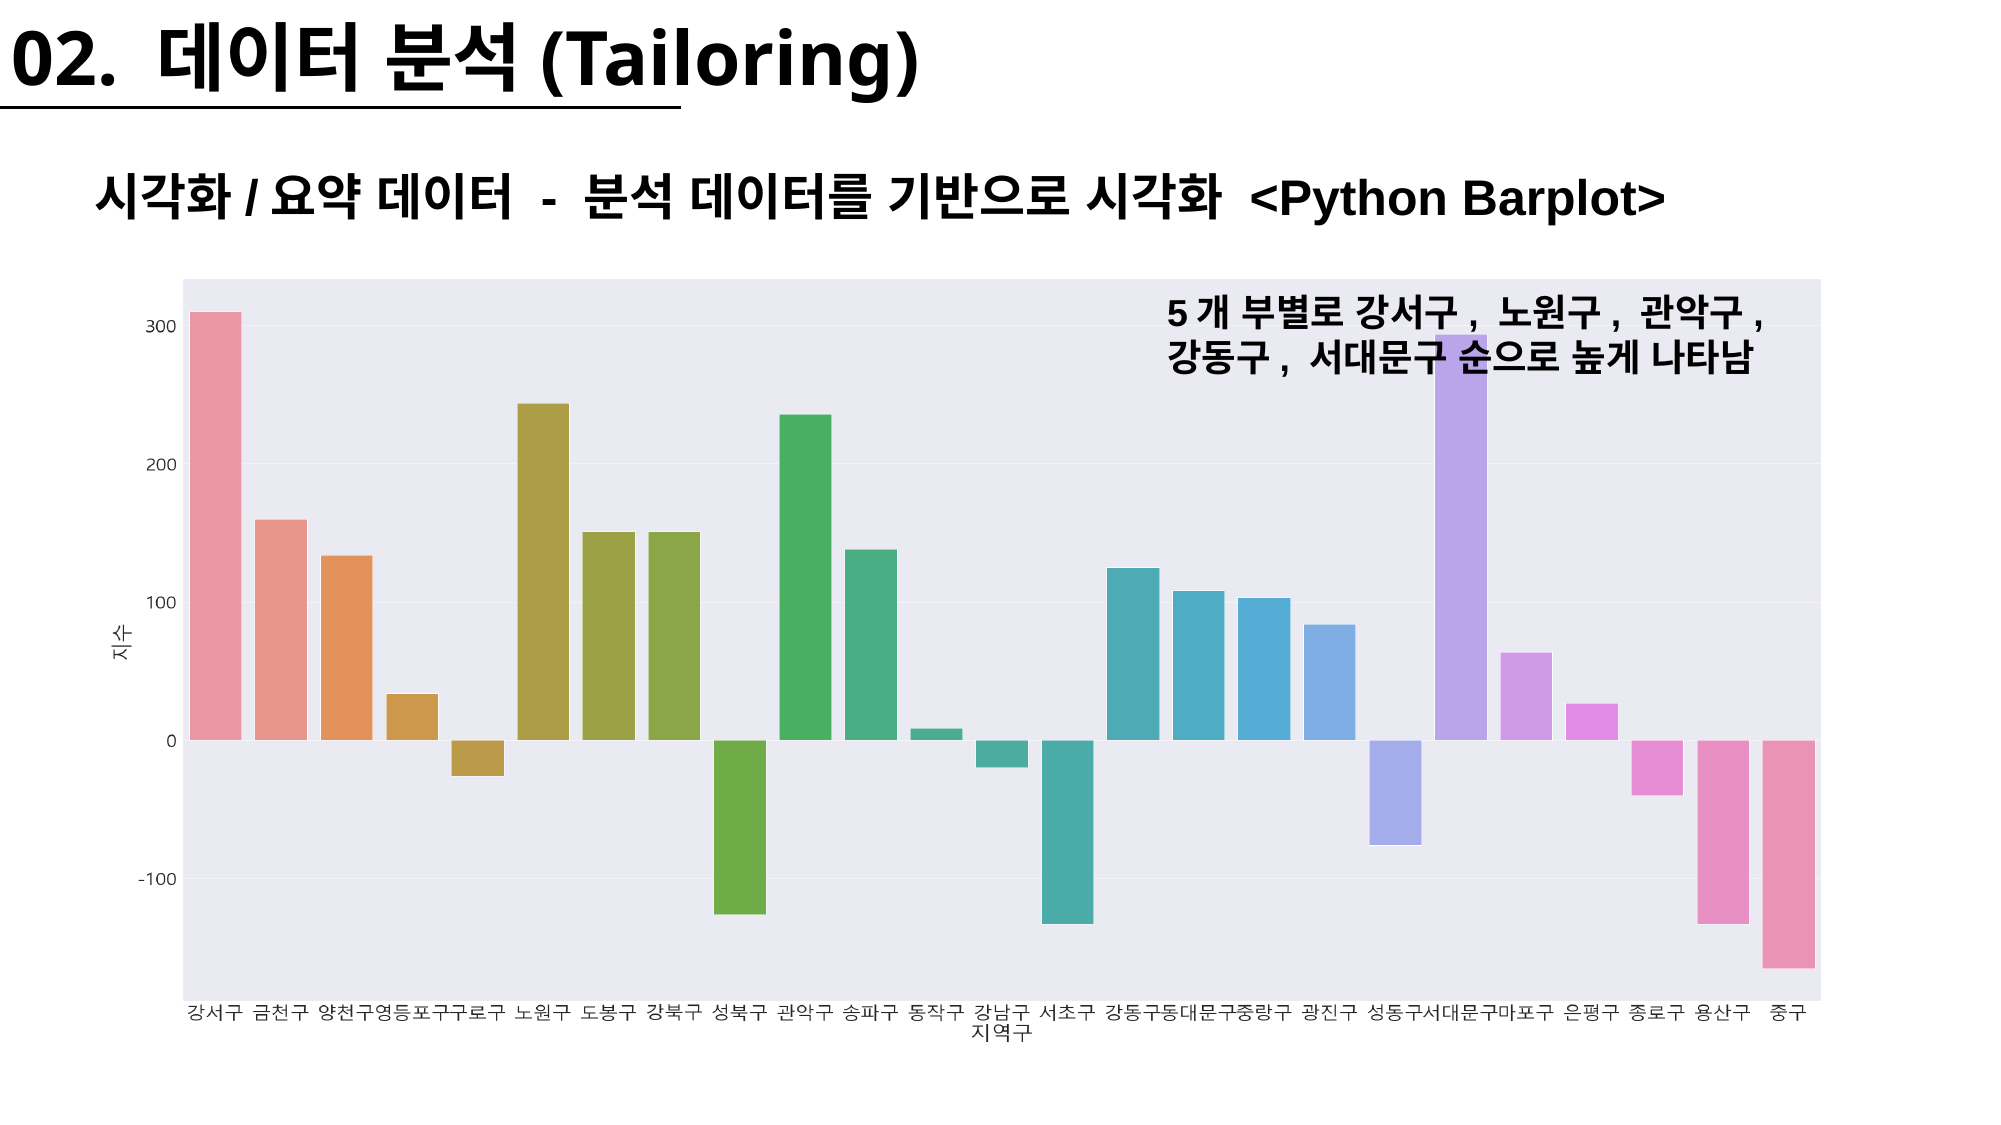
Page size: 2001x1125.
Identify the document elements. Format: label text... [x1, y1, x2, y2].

picture [109, 272, 1828, 1048]
text_box 시각화/요약 데이터 - 분석 데이터를 기반으로 시각화 <Python Barplot> [80, 157, 1696, 233]
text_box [0, 2, 915, 109]
